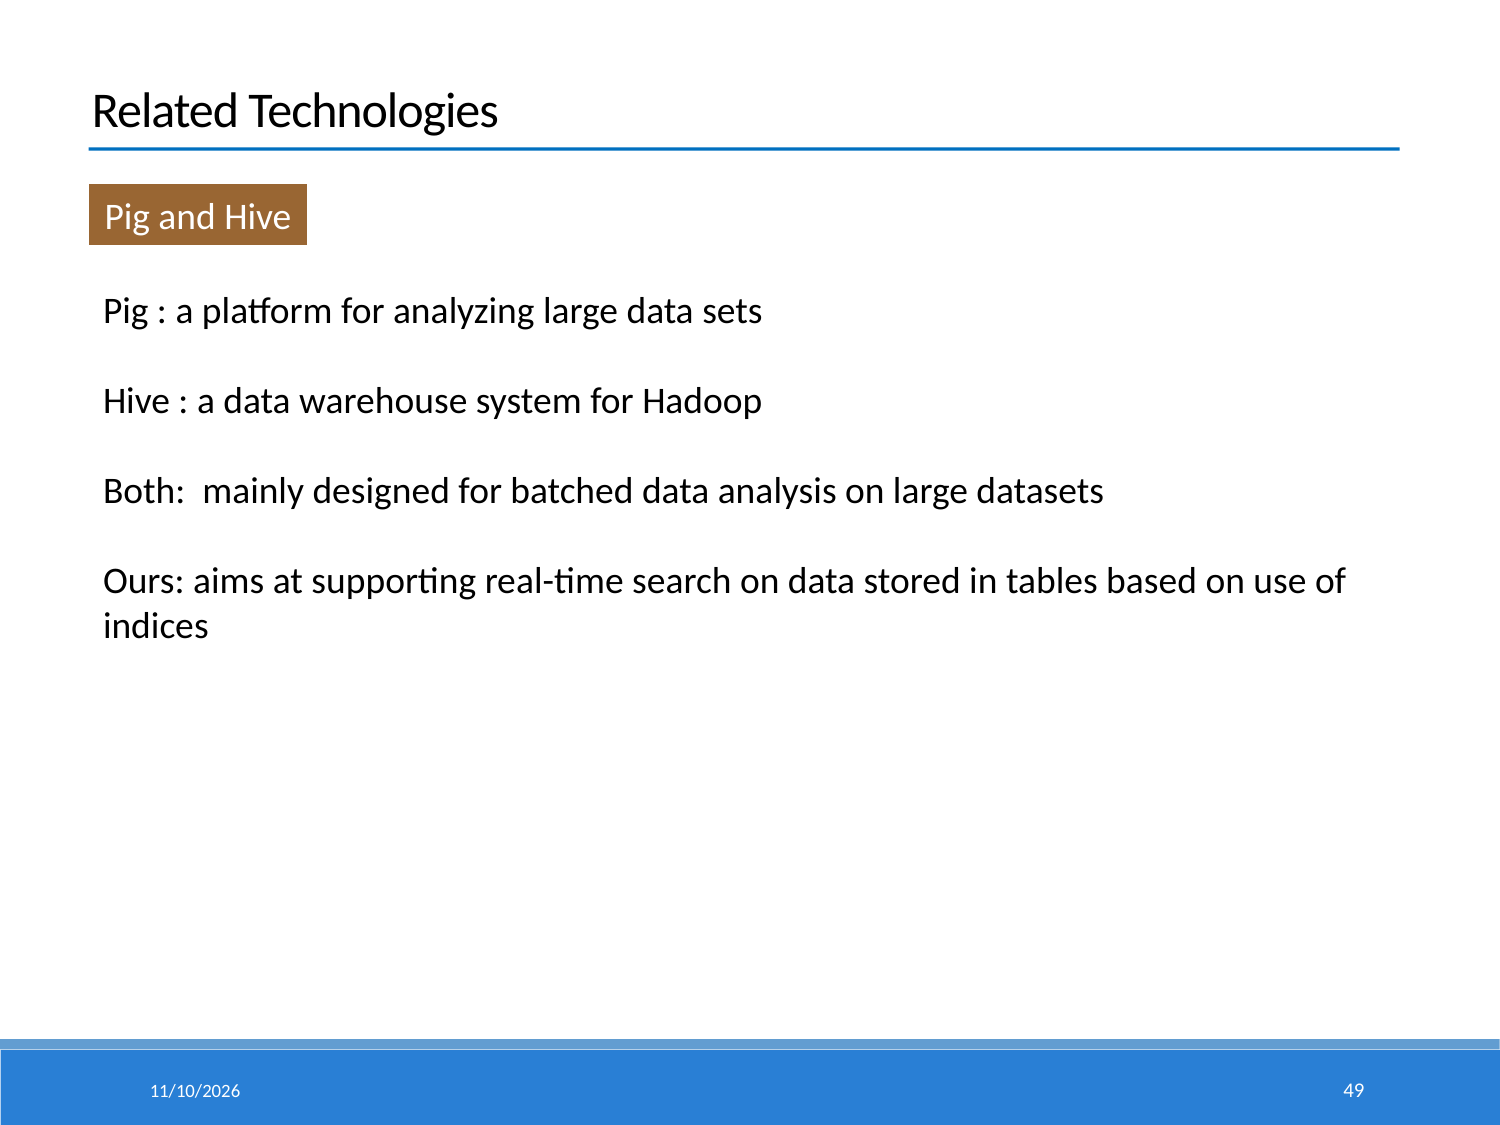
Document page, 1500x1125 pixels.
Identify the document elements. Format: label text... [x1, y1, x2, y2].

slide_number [134, 1059, 440, 1120]
text_box Related Technologies [76, 54, 1202, 145]
text_box Pig : a platform for analyzing large data sets Hive : a data warehouse system for Hadoop Both: mainly designed for batched data analysis on large datasets Ours: aims at supporting real-time search on data stored in tables based on use of indices [88, 279, 1392, 654]
slide_number 49 [1217, 1059, 1380, 1120]
text_box Pig and Hive [89, 184, 307, 245]
